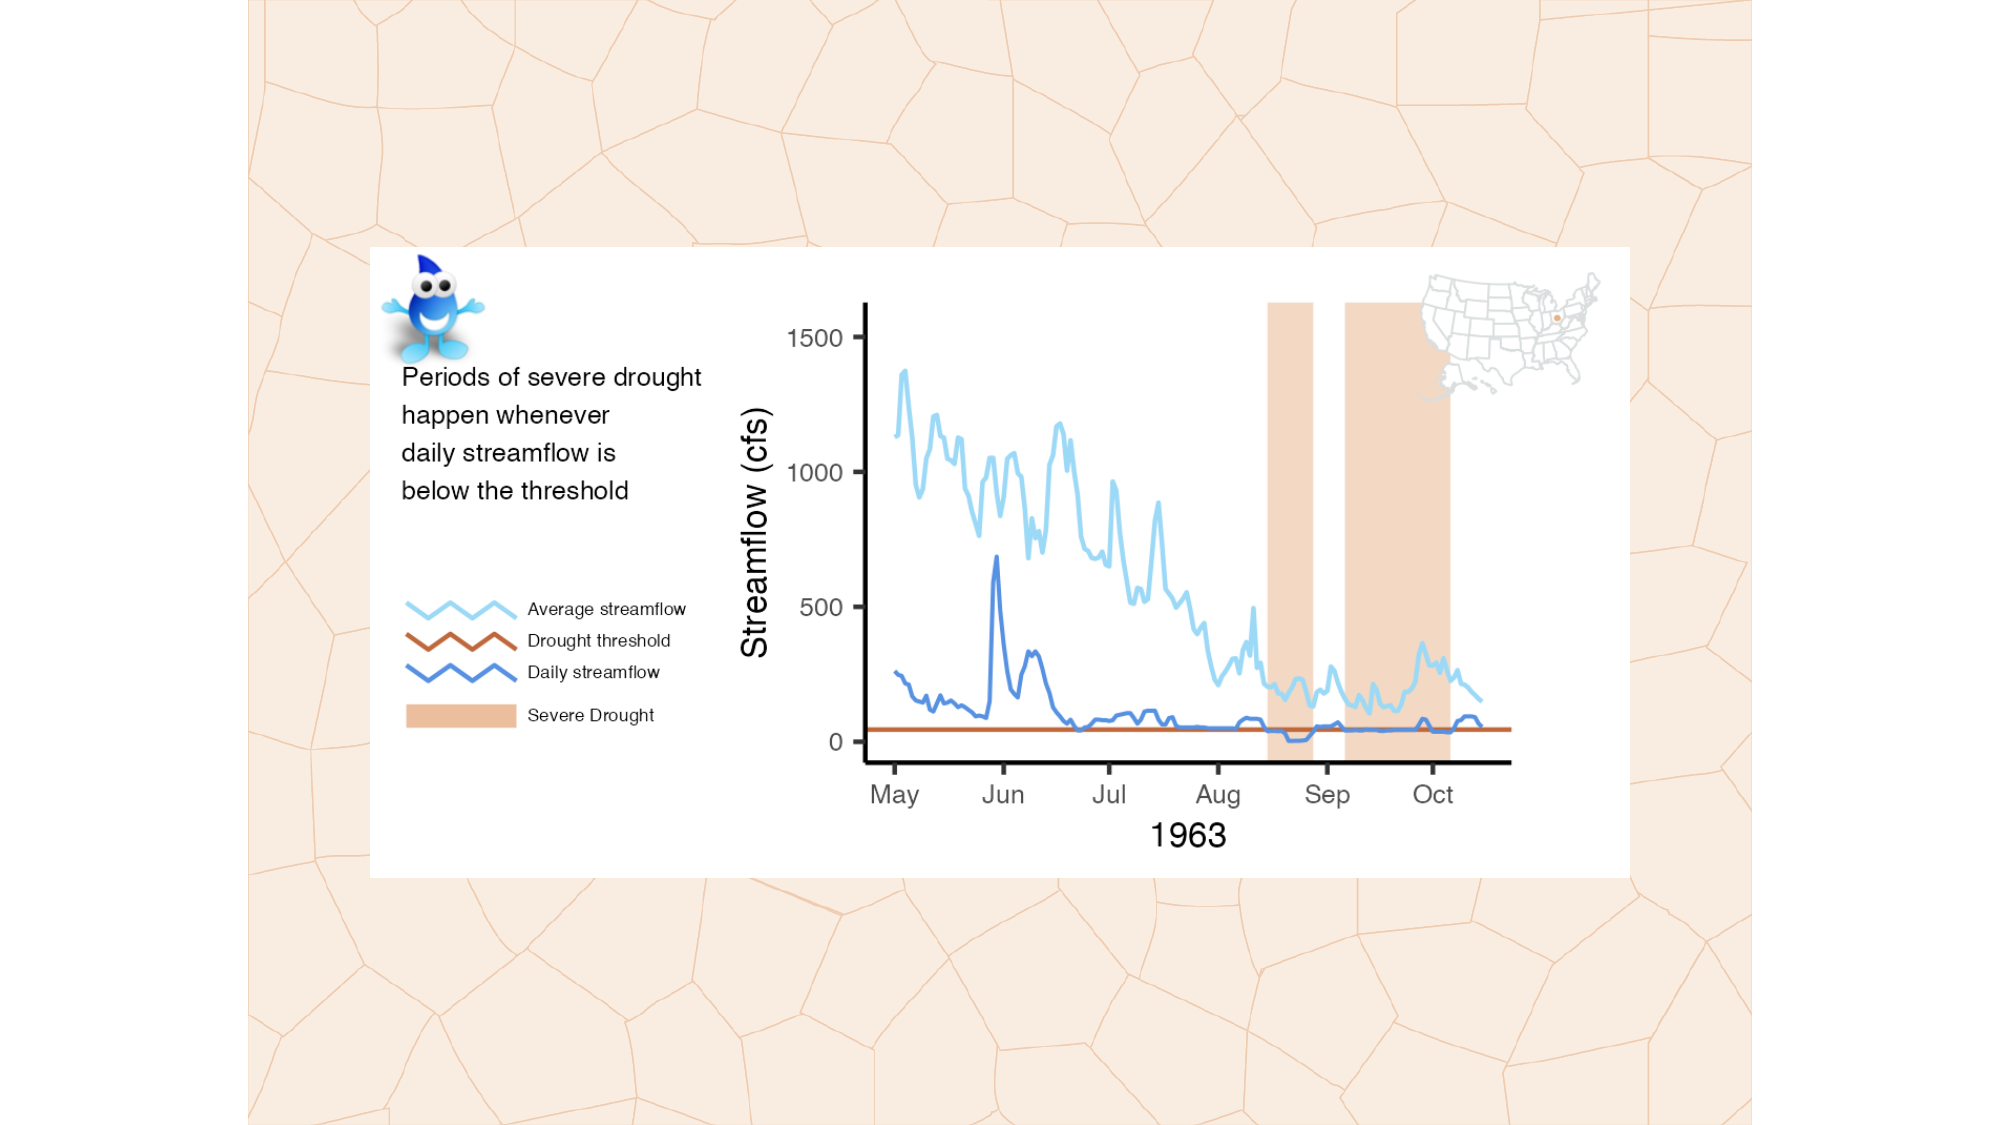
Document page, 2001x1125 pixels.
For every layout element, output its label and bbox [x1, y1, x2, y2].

picture [248, 0, 1752, 1125]
